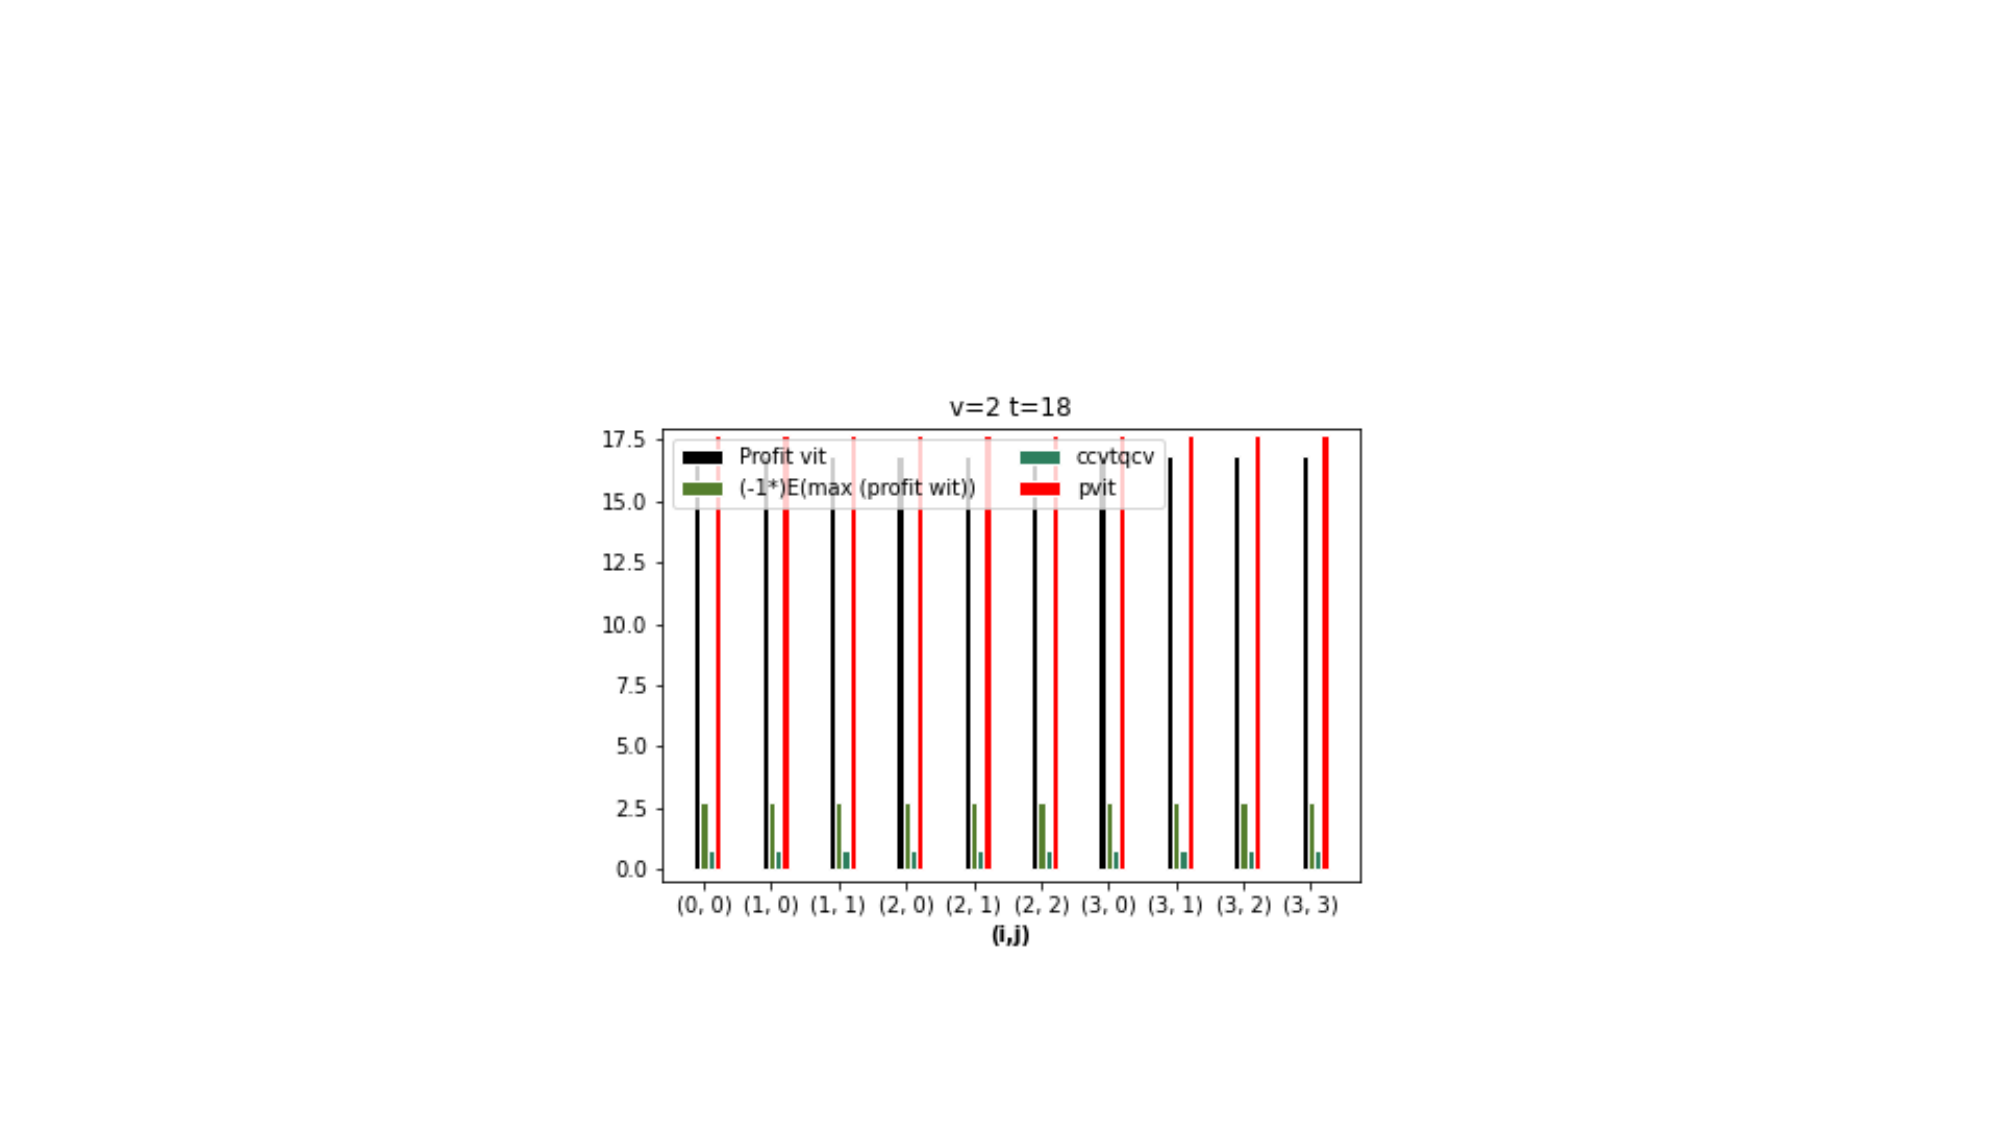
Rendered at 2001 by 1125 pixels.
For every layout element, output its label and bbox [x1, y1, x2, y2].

list [549, 356, 1450, 957]
